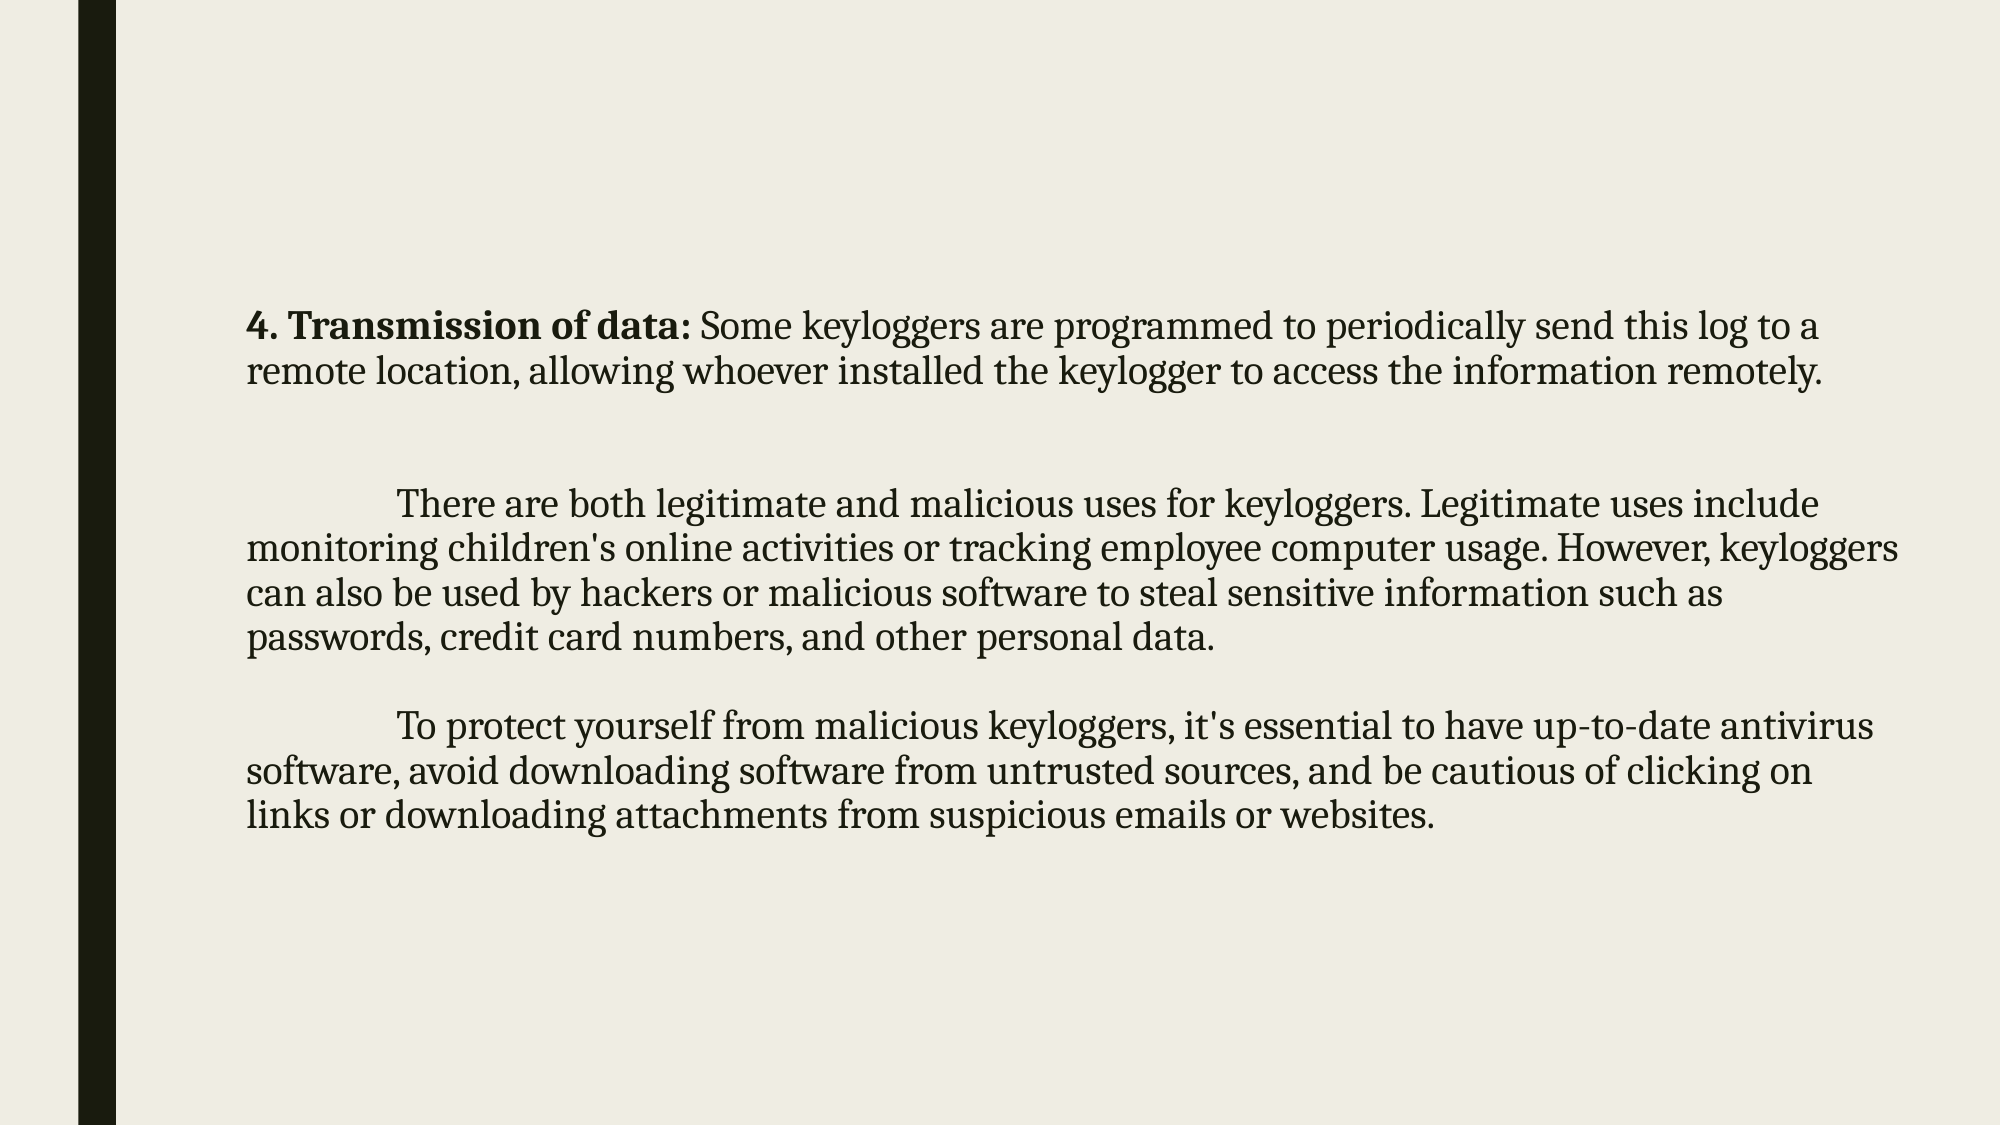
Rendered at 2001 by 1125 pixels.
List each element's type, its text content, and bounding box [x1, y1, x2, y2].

title 4. Transmission of data: Some keyloggers are programmed to periodically send this log to a remote location, allowing whoever installed the keylogger to access the information remotely. There are both legitimate and malicious uses for keyloggers. Legitimate uses include monitoring children's online activities or tracking employee computer usage. However, keyloggers can also be used by hackers or malicious software to steal sensitive information such as passwords, credit card numbers, and other personal data. To protect yourself from malicious keyloggers, it's essential to have up-to-date antivirus software, avoid downloading software from untrusted sources, and be cautious of clicking on links or downloading attachments from suspicious emails or websites. [231, 252, 1921, 994]
